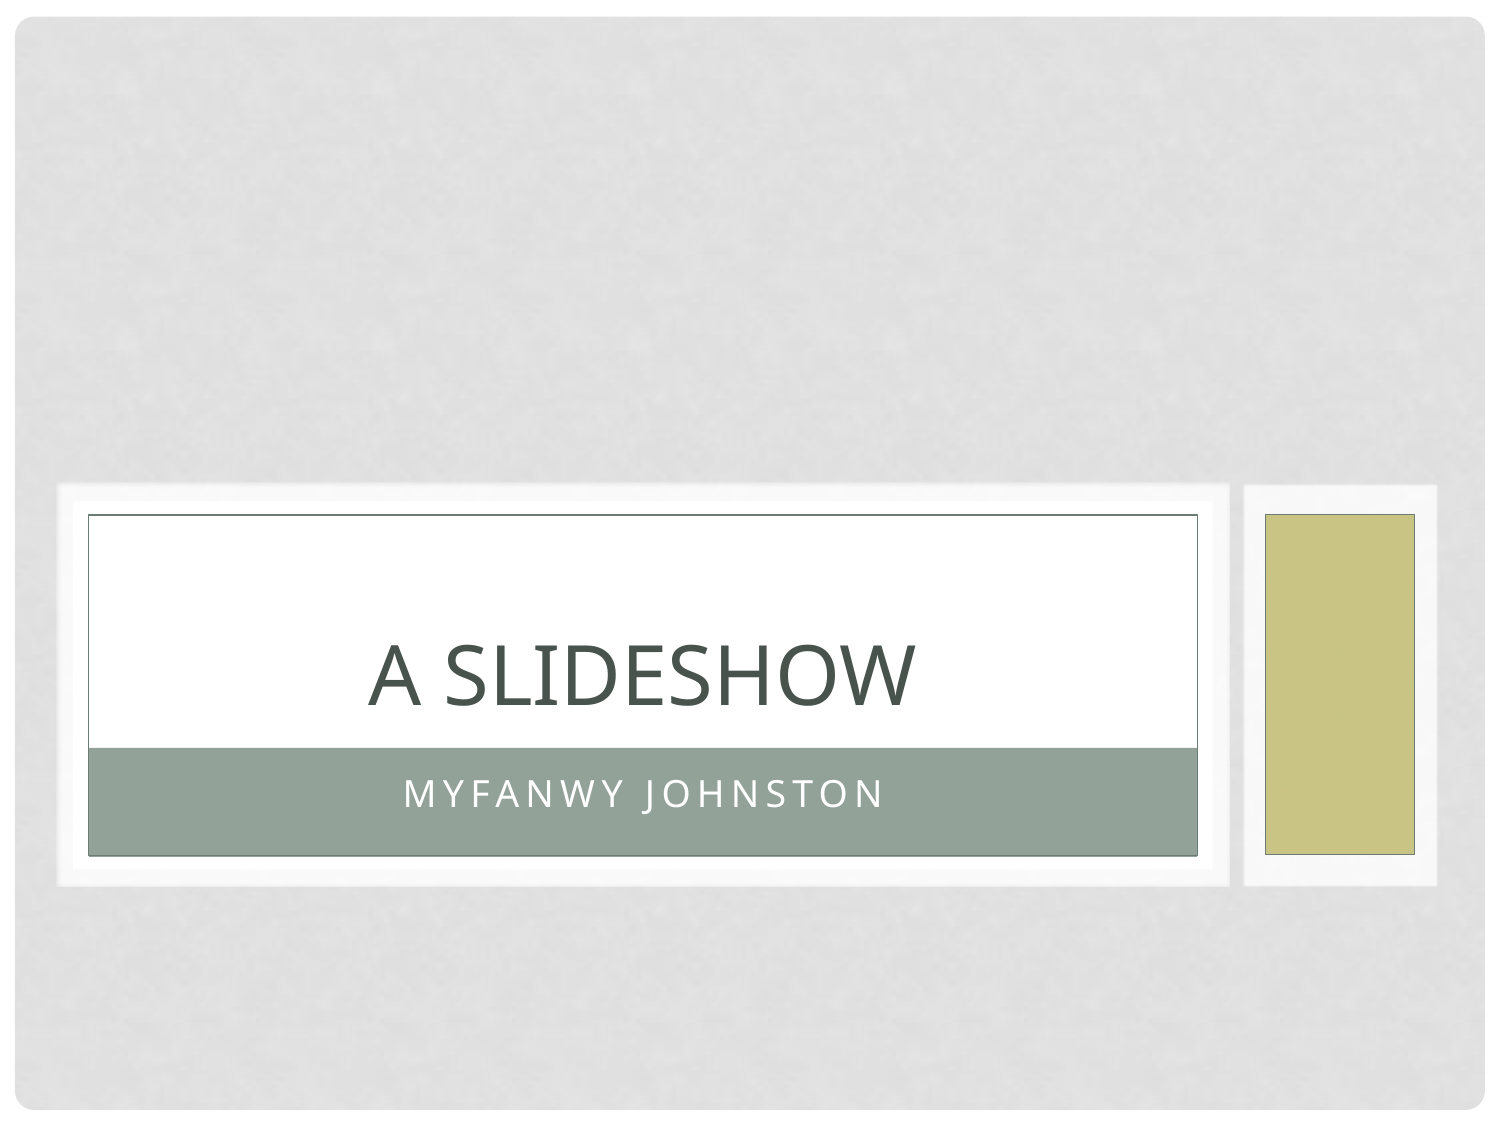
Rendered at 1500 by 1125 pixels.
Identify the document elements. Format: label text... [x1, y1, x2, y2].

subtitle Myfanwy Johnston [105, 762, 1181, 838]
title A Slideshow [99, 529, 1187, 730]
